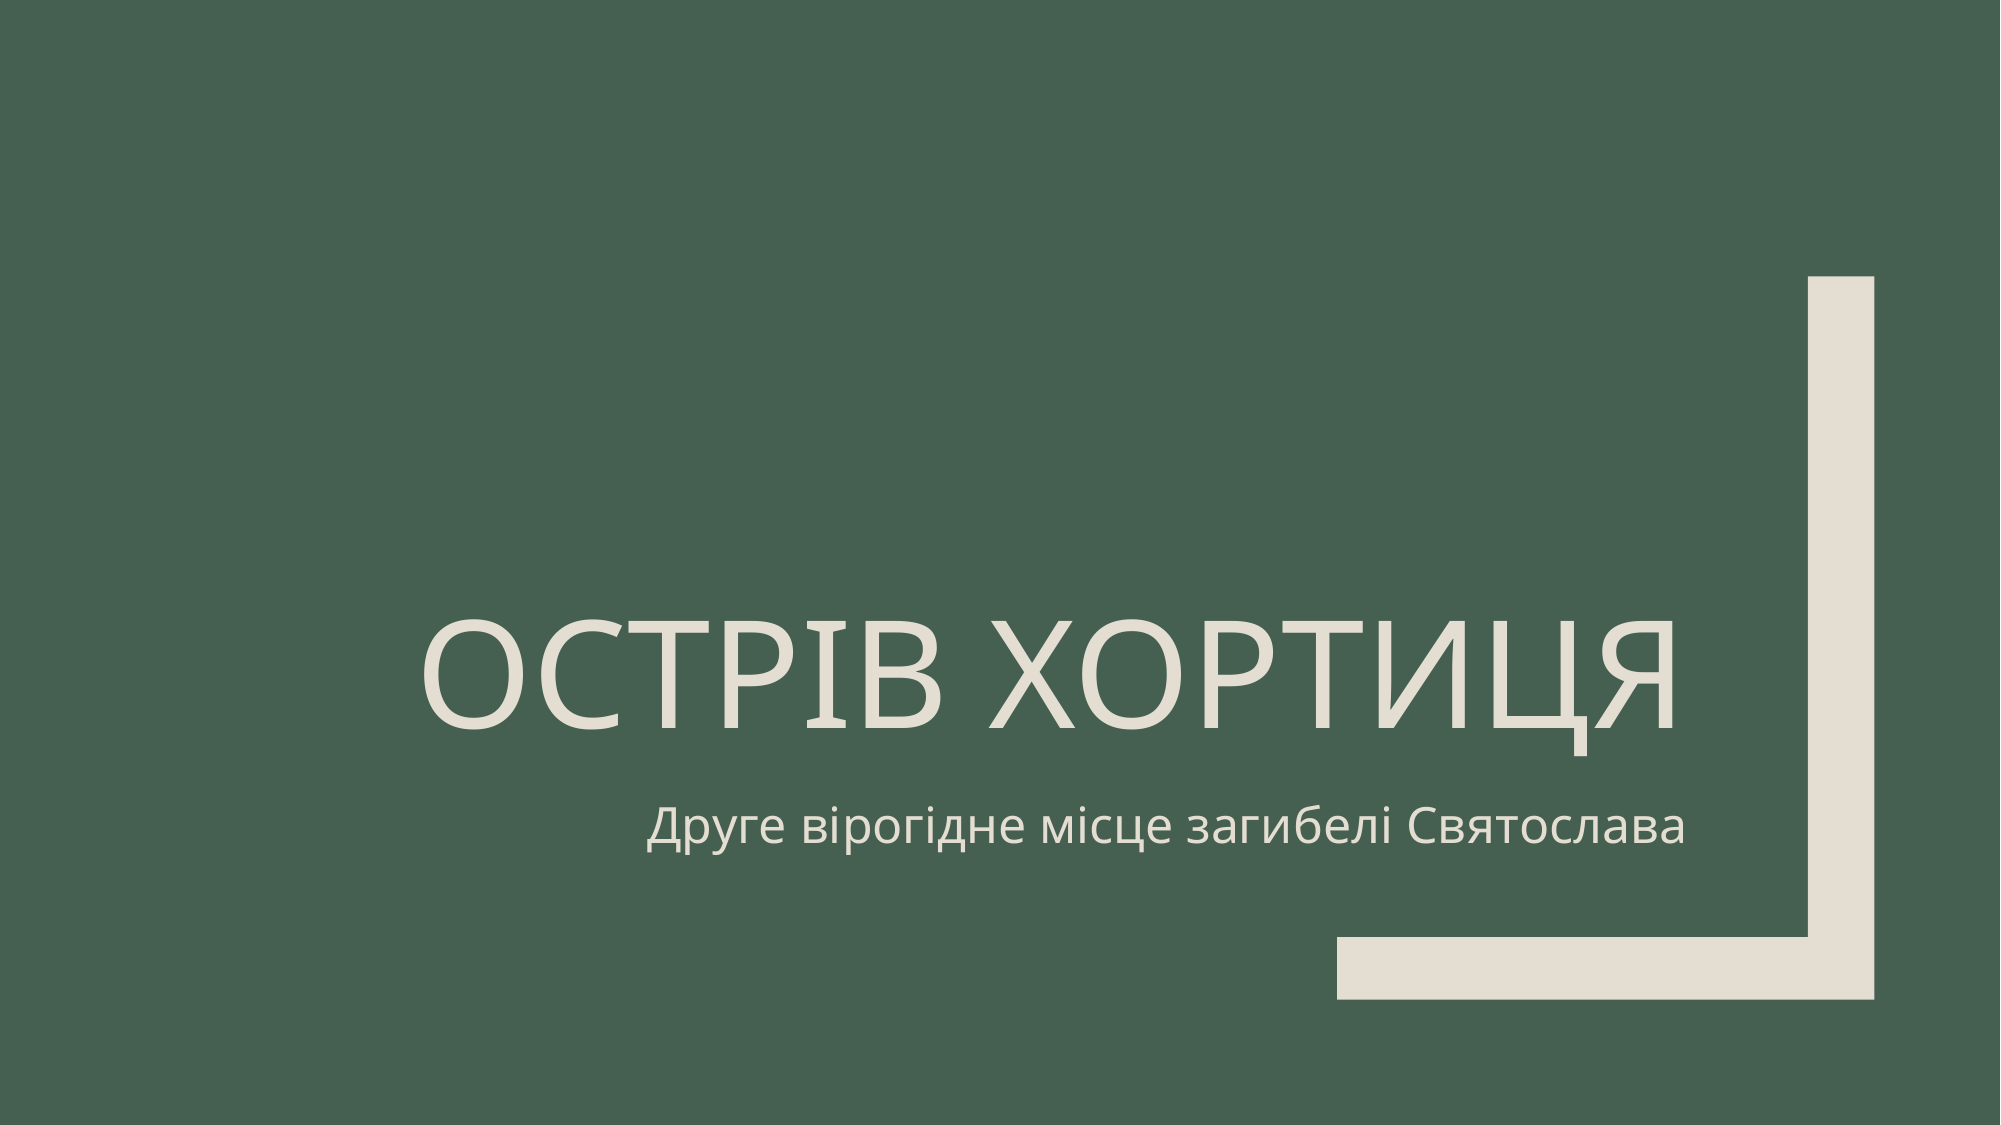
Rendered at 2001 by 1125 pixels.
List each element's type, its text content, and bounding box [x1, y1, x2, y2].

title Острів Хортиця [125, 300, 1703, 769]
list Друге вірогідне місце загибелі Святослава [125, 778, 1703, 865]
